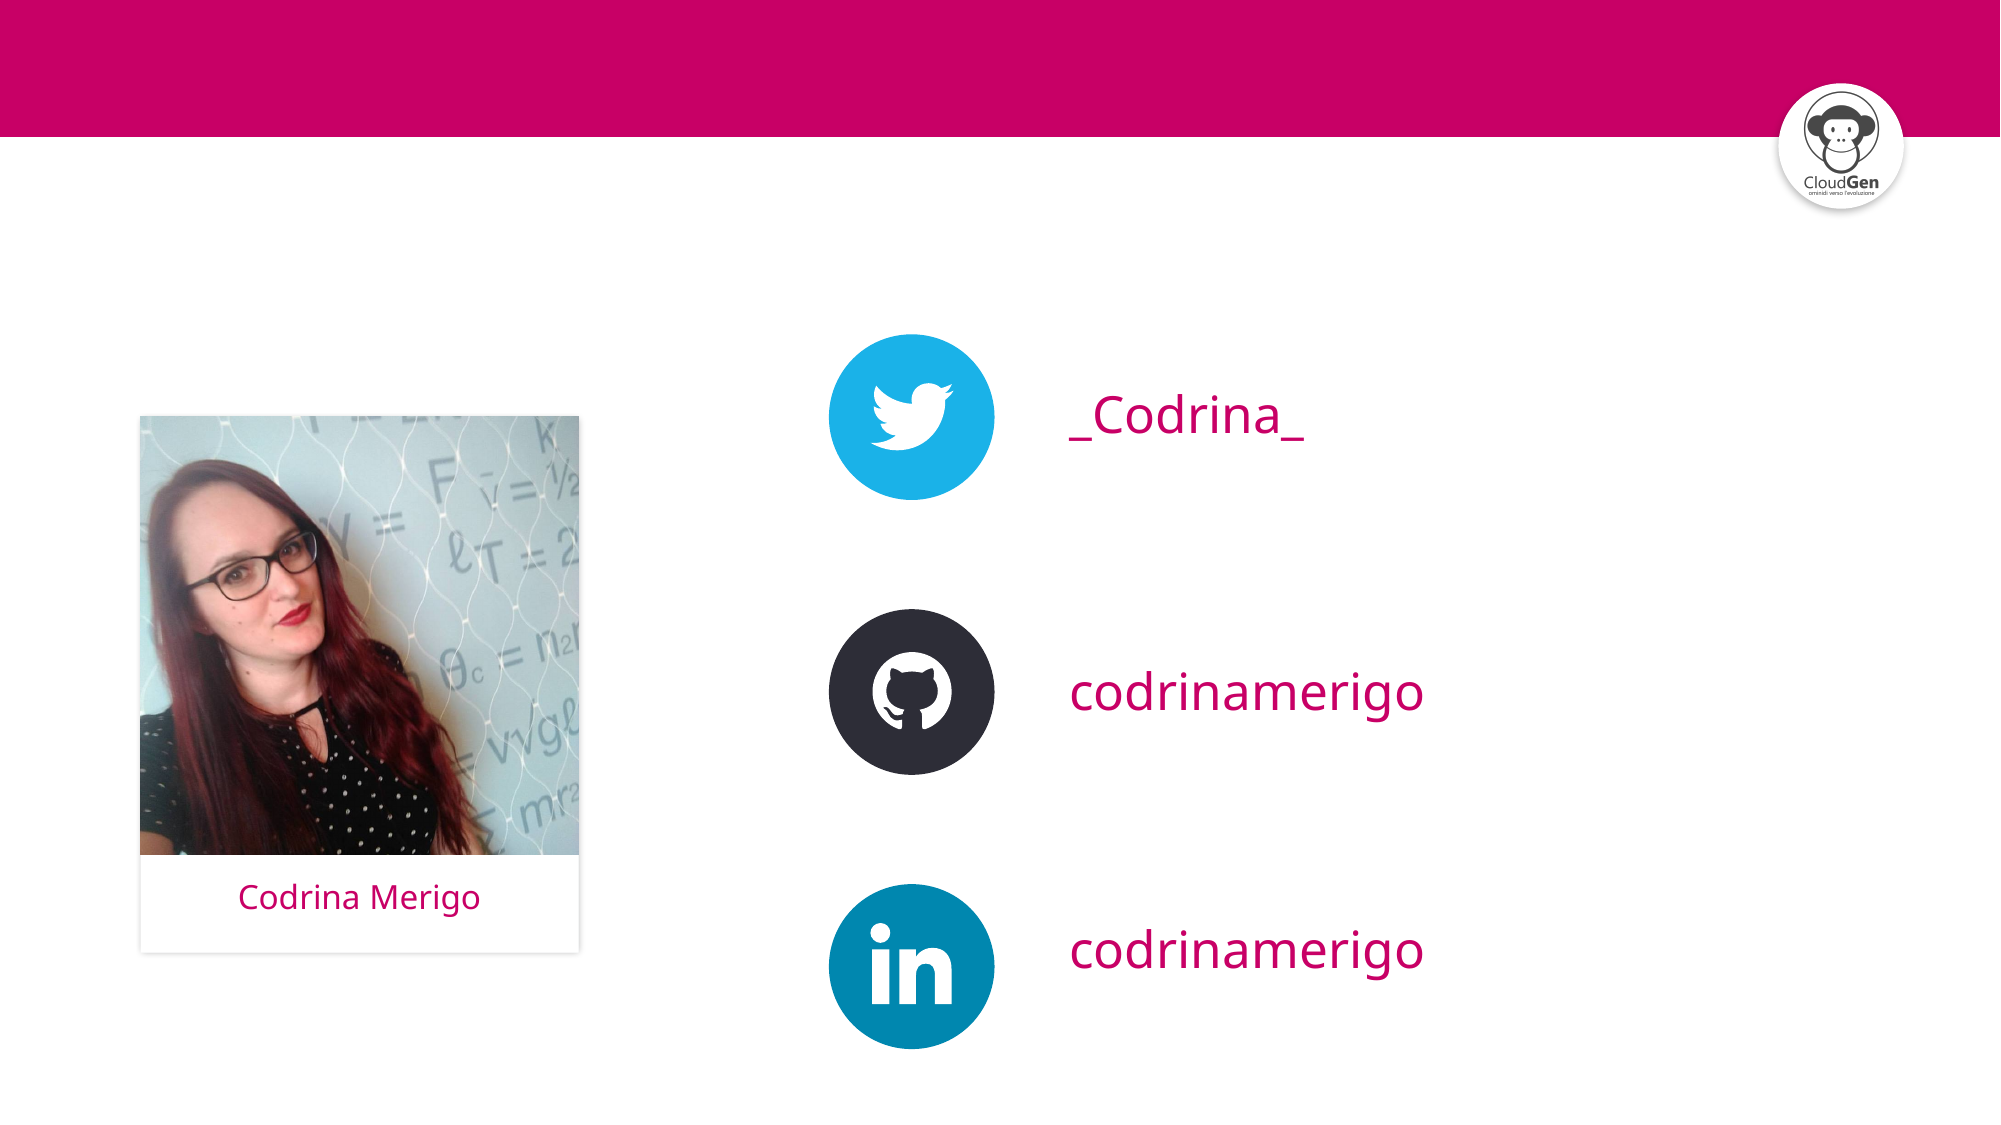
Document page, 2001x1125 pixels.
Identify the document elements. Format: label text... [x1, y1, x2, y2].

list Codrina Merigo [140, 855, 579, 953]
list codrinamerigo [1054, 658, 1691, 730]
list codrinamerigo [1054, 917, 1691, 988]
list _Codrina_ [1054, 381, 1691, 453]
picture [140, 416, 579, 855]
picture [1785, 86, 1897, 197]
